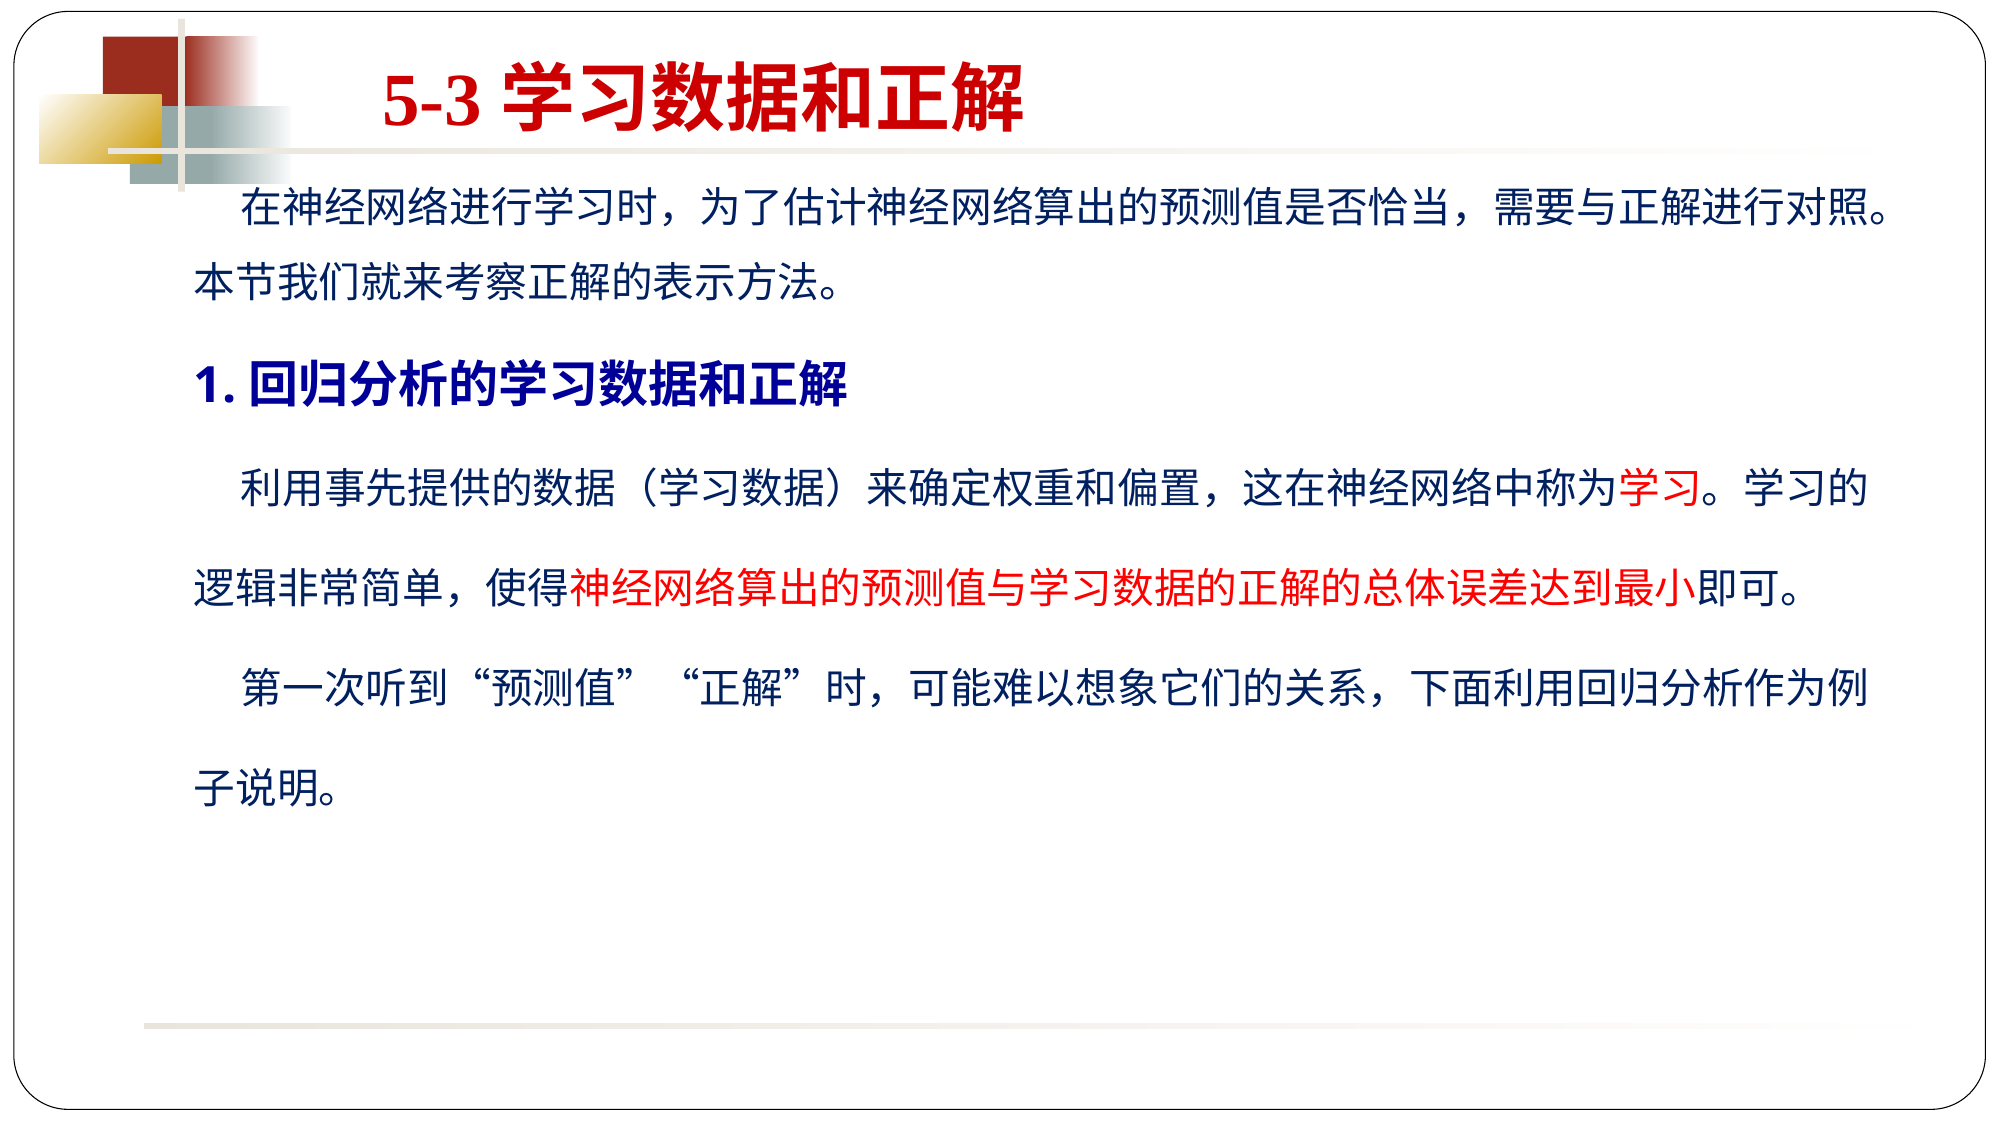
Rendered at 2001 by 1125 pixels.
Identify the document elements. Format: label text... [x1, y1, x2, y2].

text_box 5-3学习数据和正解 [367, 42, 1040, 148]
text_box 在神经网络进行学习时，为了估计神经网络算出的预测值是否恰当，需要与正解进行对照。本节我们就来考察正解的表示方法。 1.回归分析的学习数据和正解 利用事先提供的数据（学习数据）来确定权重和偏置，这在神经网络中称为学习。学习的逻辑非常简单，使得神经网络算出的预测值与学习数据的正解的总体误差达到最小即可。 第一次听到“预测值”“正解”时，可能难以想象它们的关系，下面利用回归分析作为例子说明。 [178, 148, 1892, 820]
